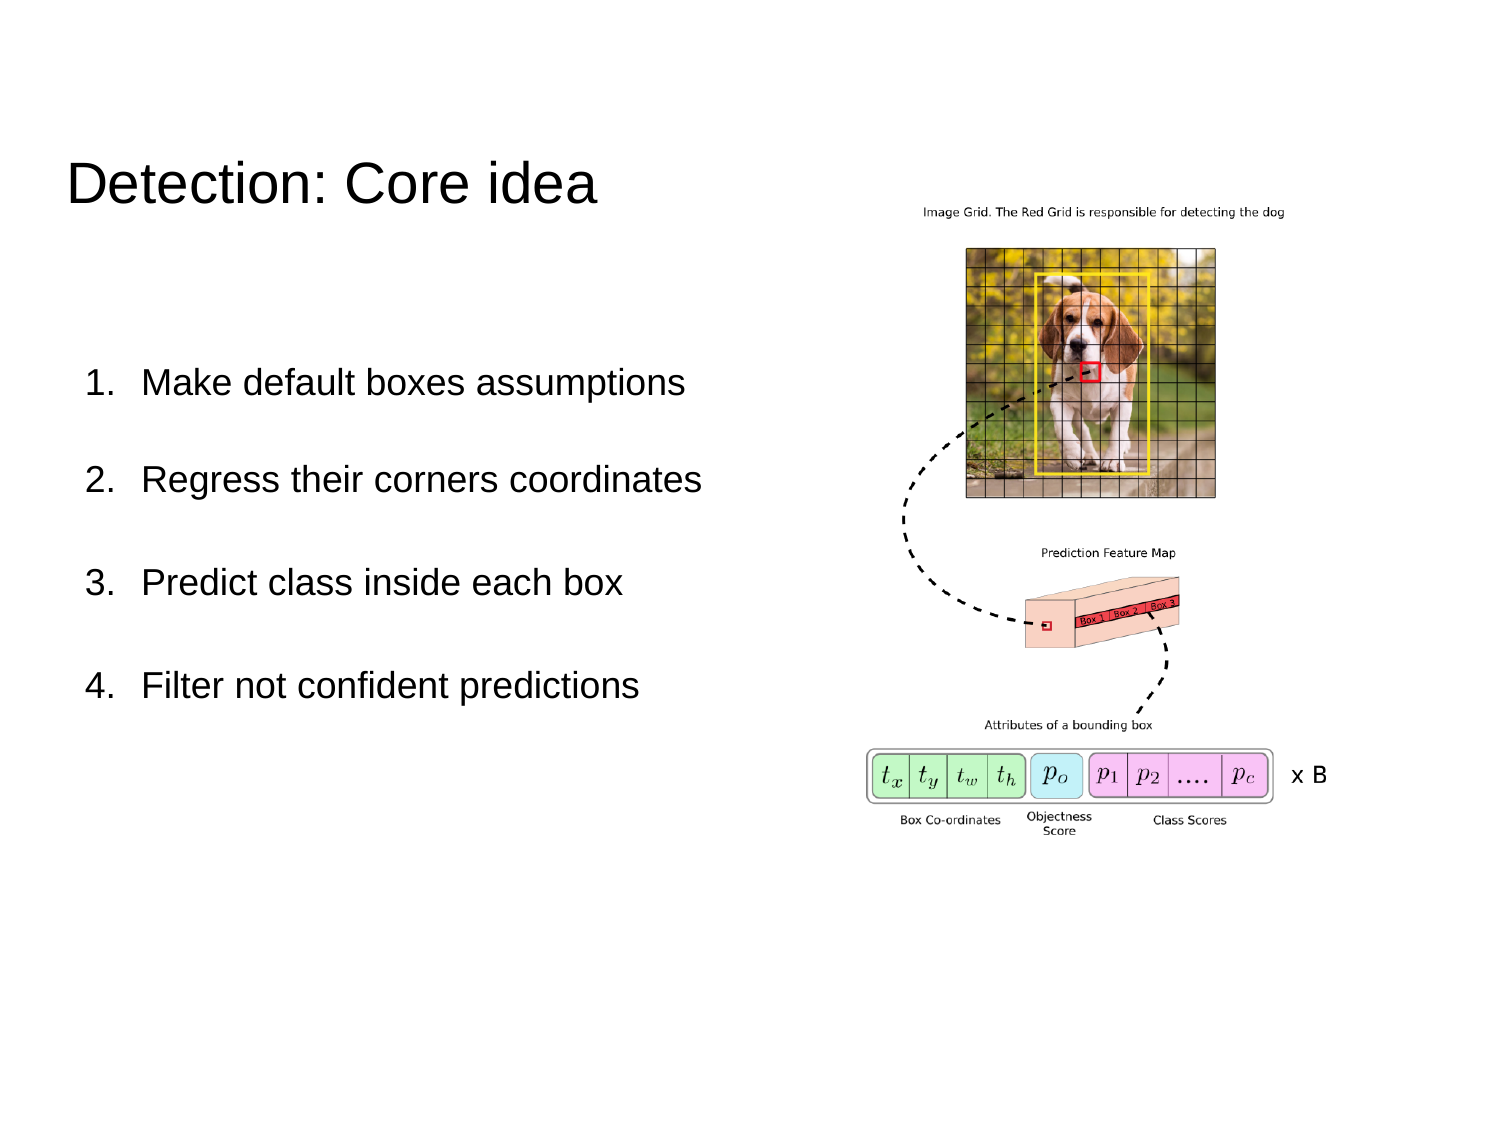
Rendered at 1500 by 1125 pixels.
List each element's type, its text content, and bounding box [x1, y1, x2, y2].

picture [866, 207, 1327, 835]
title Detection: Core idea [51, 129, 1449, 297]
list Make default boxes assumptions Regress their corners coordinates Predict class inside each box Filter not confident predictions [51, 336, 1449, 1125]
